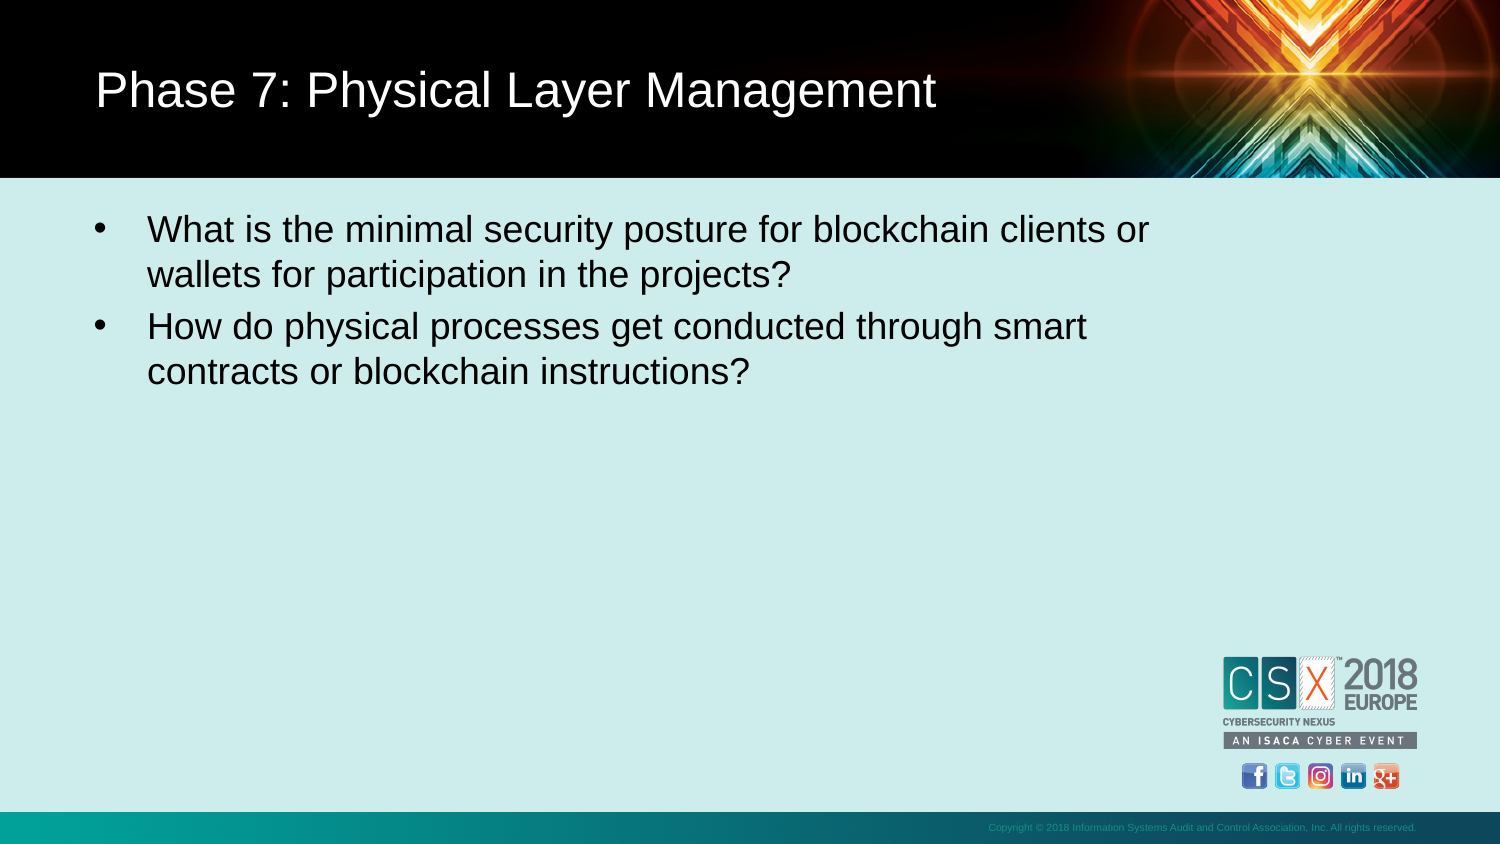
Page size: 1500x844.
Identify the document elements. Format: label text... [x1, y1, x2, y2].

list What is the minimal security posture for blockchain clients or wallets for participation in the projects? How do physical processes get conducted through smart contracts or blockchain instructions? [80, 198, 1218, 775]
list Phase 7: Physical Layer Management [80, 0, 1219, 176]
picture [0, 0, 1500, 844]
